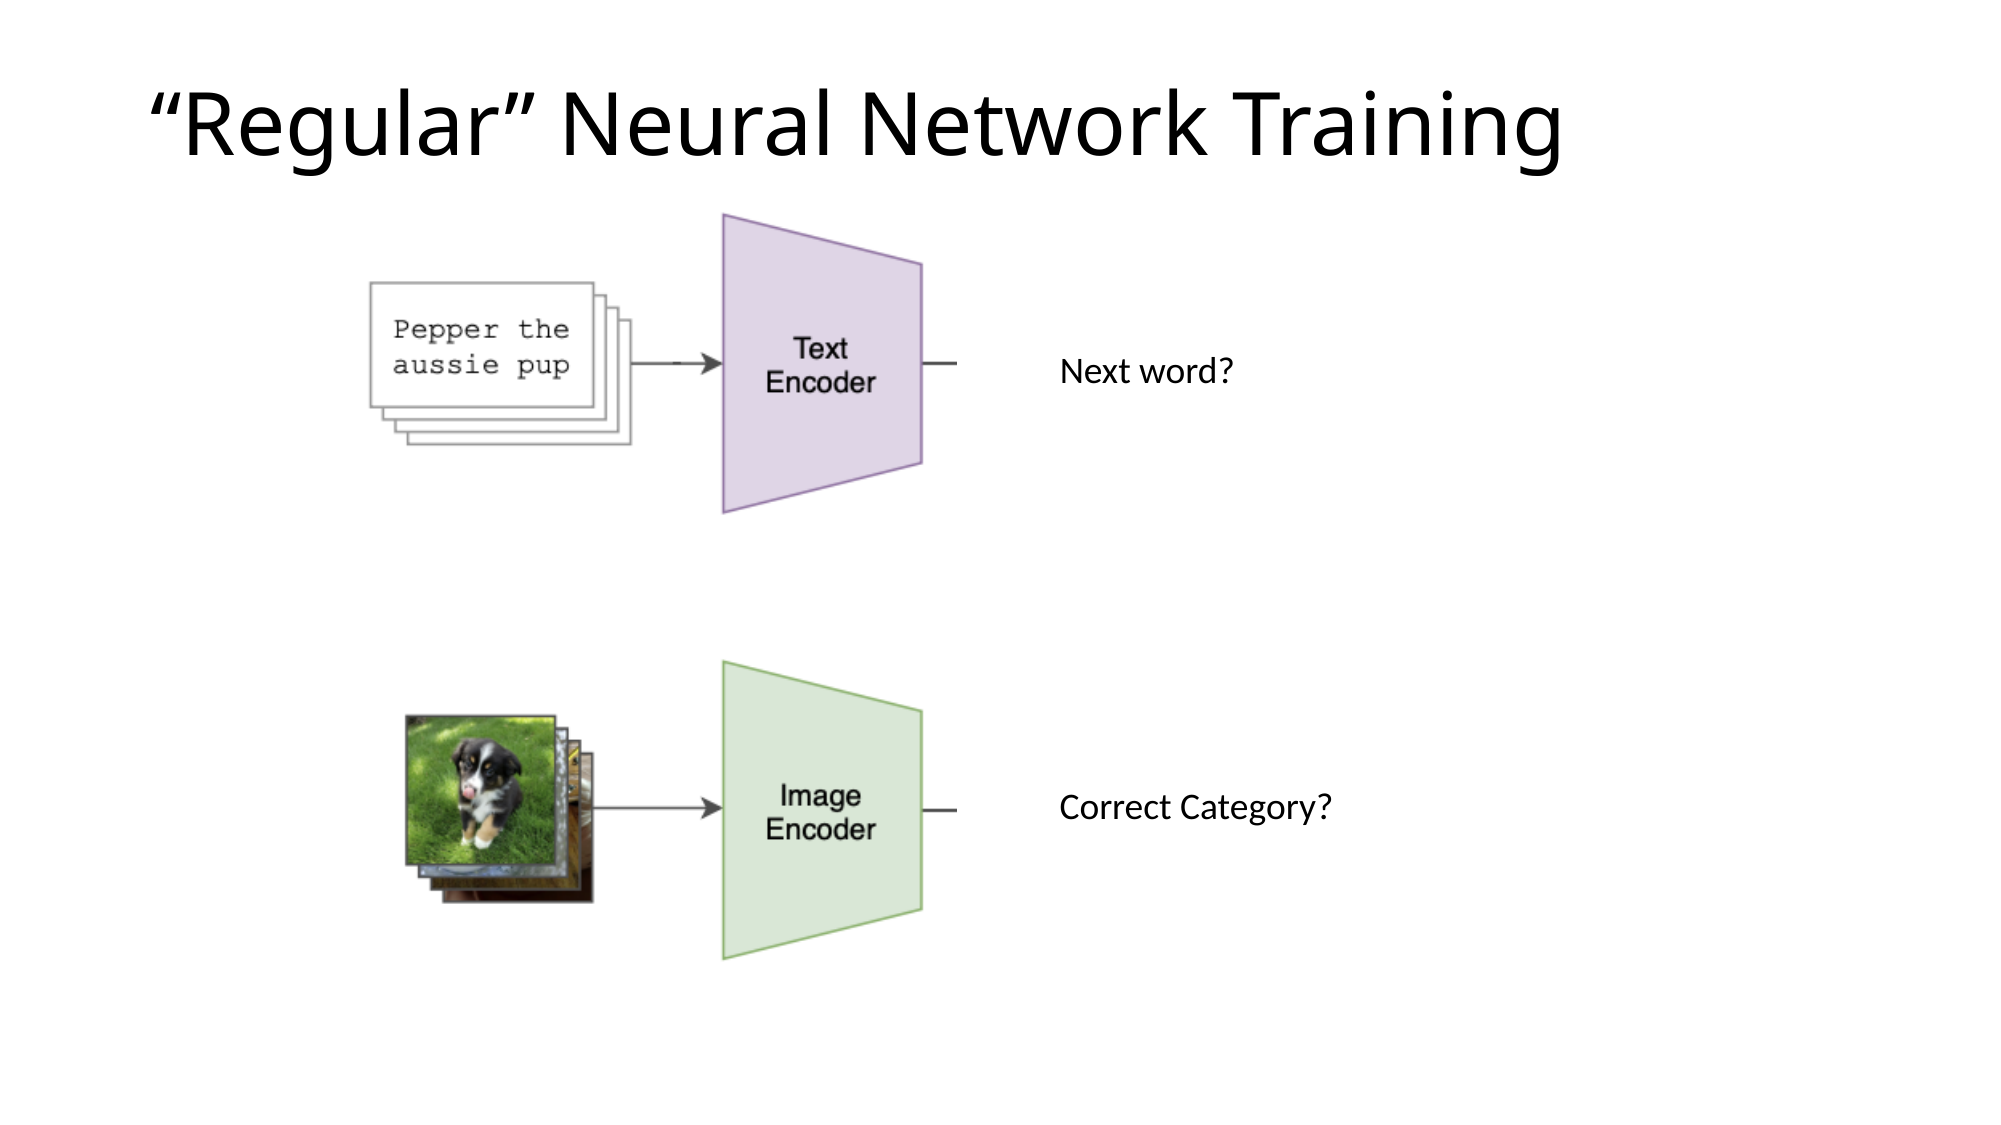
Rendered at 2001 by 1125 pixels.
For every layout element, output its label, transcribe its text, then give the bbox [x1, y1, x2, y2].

picture [338, 182, 957, 1105]
title “Regular” Neural Network Training [135, 68, 1630, 183]
text_box Correct Category? [1044, 774, 1349, 835]
text_box Next word? [1045, 338, 1251, 399]
